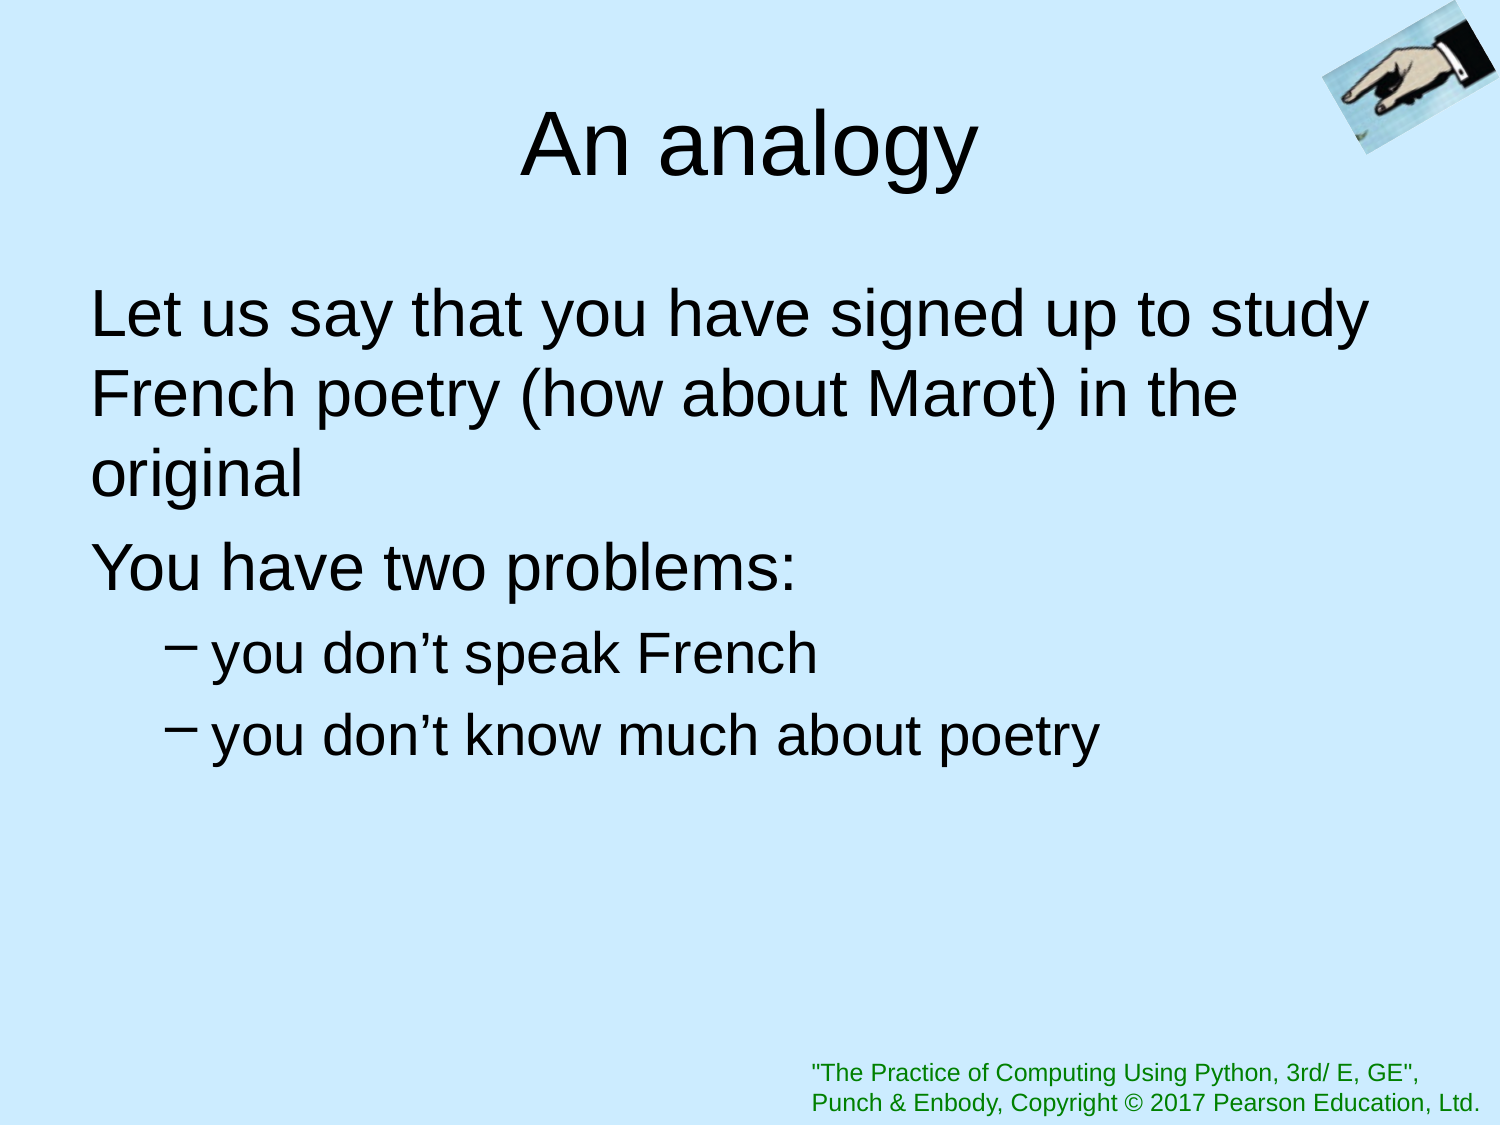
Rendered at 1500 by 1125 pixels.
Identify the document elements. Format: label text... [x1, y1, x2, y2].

list Let us say that you have signed up to study French poetry (how about Marot) in the original You have two problems: you don’t speak French you don’t know much about poetry [75, 262, 1425, 1005]
title An analogy [75, 45, 1425, 233]
picture [1378, 0, 1499, 120]
